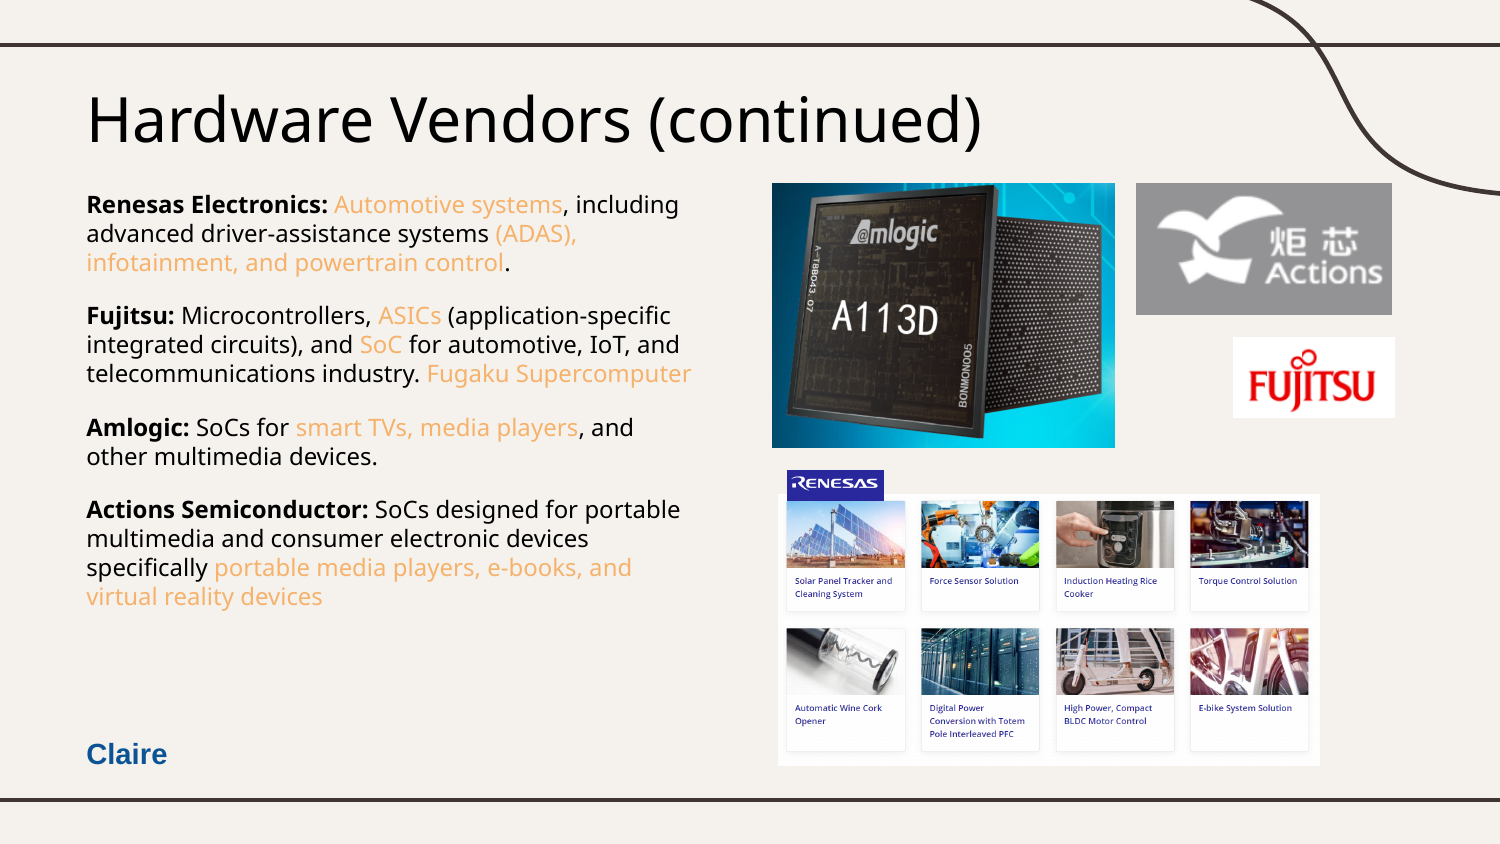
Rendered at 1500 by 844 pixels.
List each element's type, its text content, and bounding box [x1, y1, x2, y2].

picture [1233, 336, 1395, 418]
title Hardware Vendors (continued) [71, 65, 1002, 160]
picture [1136, 183, 1393, 315]
picture [787, 183, 1115, 449]
text_box Claire [71, 736, 269, 766]
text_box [777, 470, 1320, 766]
list Renesas Electronics: Automotive systems, including advanced driver-assistance systems (ADAS), infotainment, and powertrain control. Fujitsu: Microcontrollers, ASICs (application-specific integrated circuits), and SoC for automotive, IoT, and telecommunications industry. Fugaku Supercomputer Amlogic: SoCs for smart TVs, media players, and other multimedia devices. Actions Semiconductor: SoCs designed for portable multimedia and consumer electronic devices specifically portable media players, e-books, and virtual reality devices [71, 174, 714, 736]
